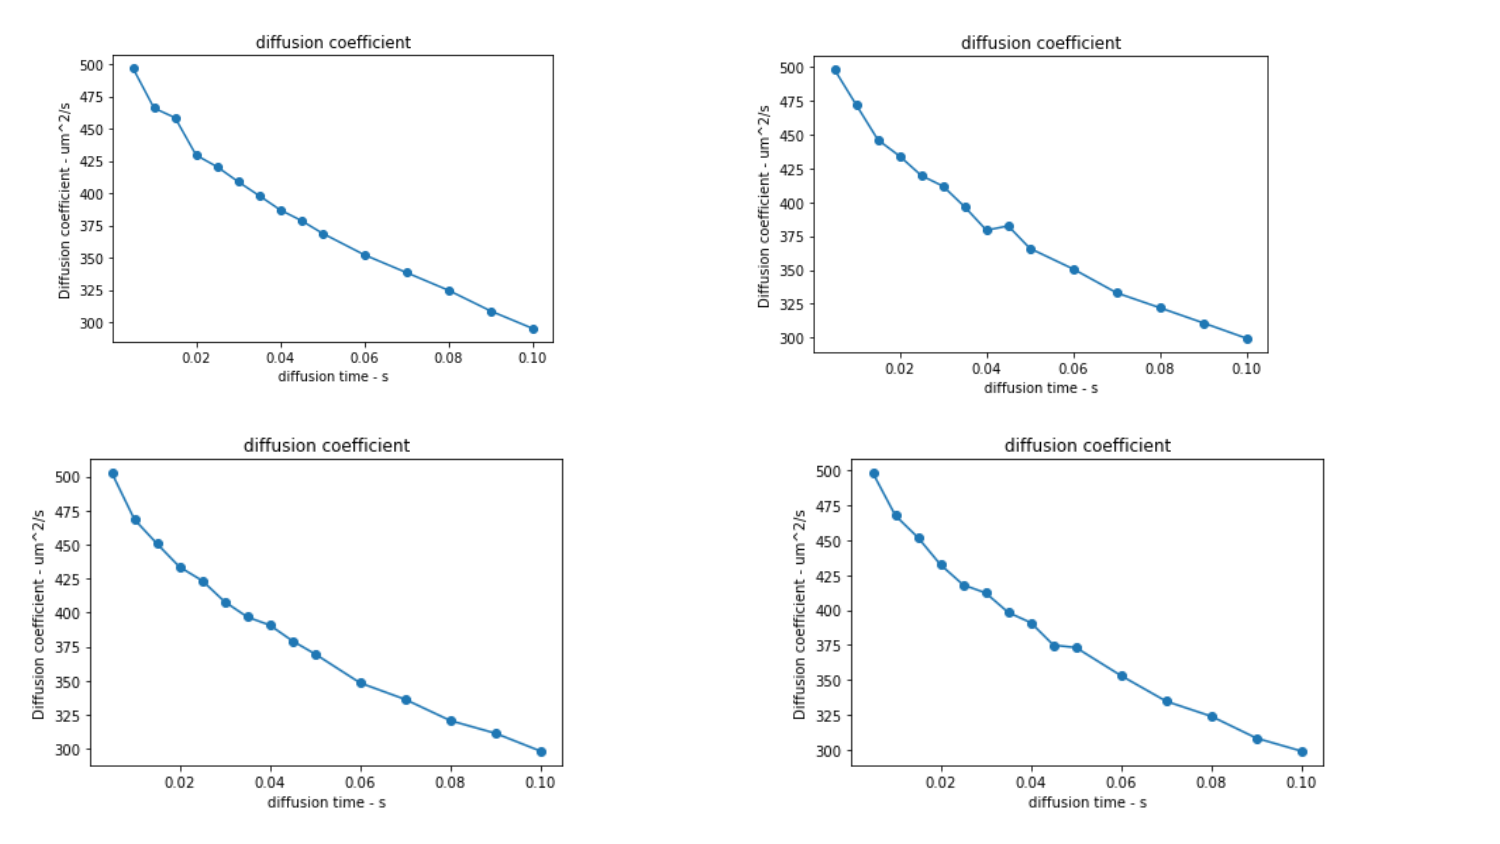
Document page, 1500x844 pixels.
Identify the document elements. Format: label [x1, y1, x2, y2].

picture [749, 26, 1278, 404]
picture [785, 427, 1333, 819]
picture [24, 427, 572, 819]
picture [50, 26, 563, 392]
